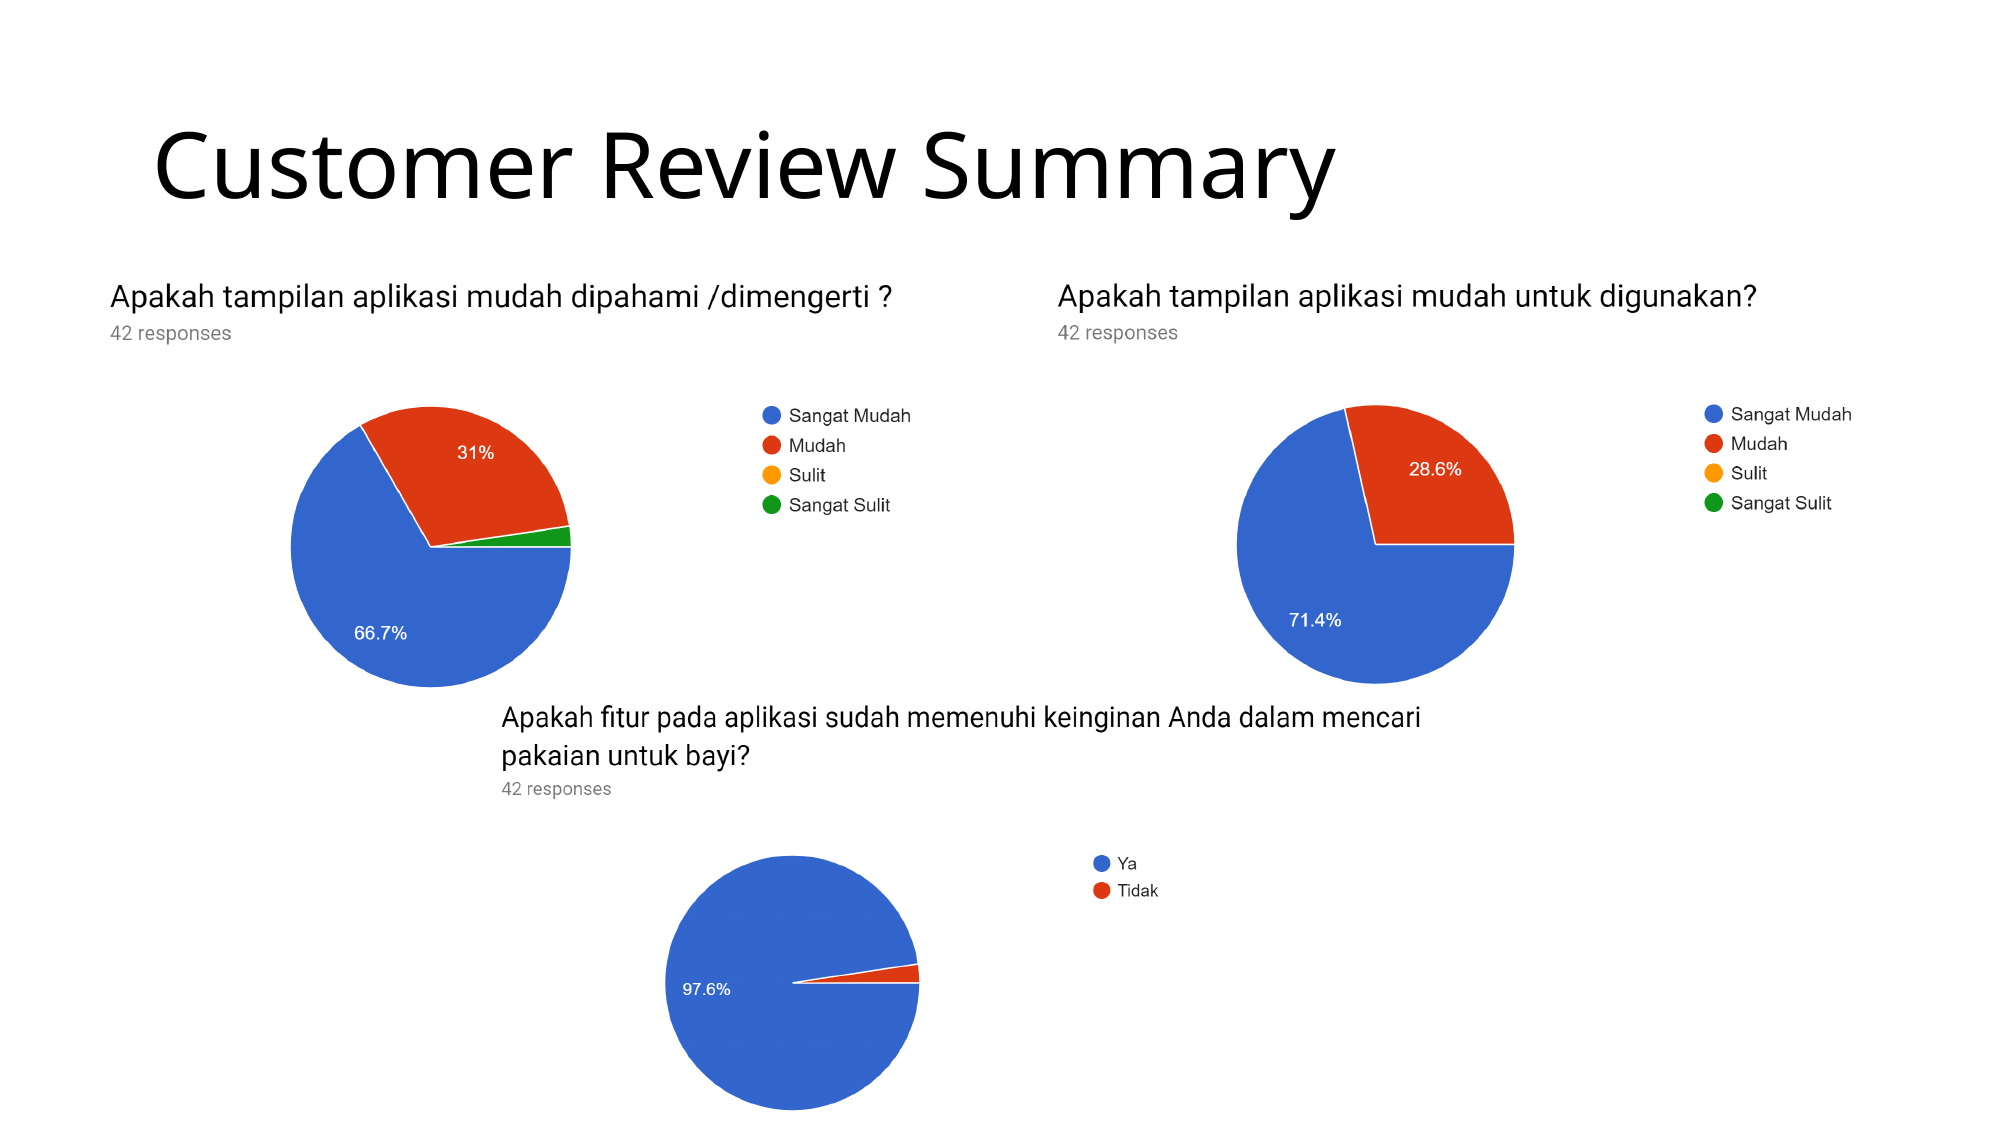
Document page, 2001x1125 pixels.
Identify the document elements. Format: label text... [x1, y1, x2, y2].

picture [72, 238, 1913, 1125]
title Customer Review Summary [137, 59, 1863, 278]
